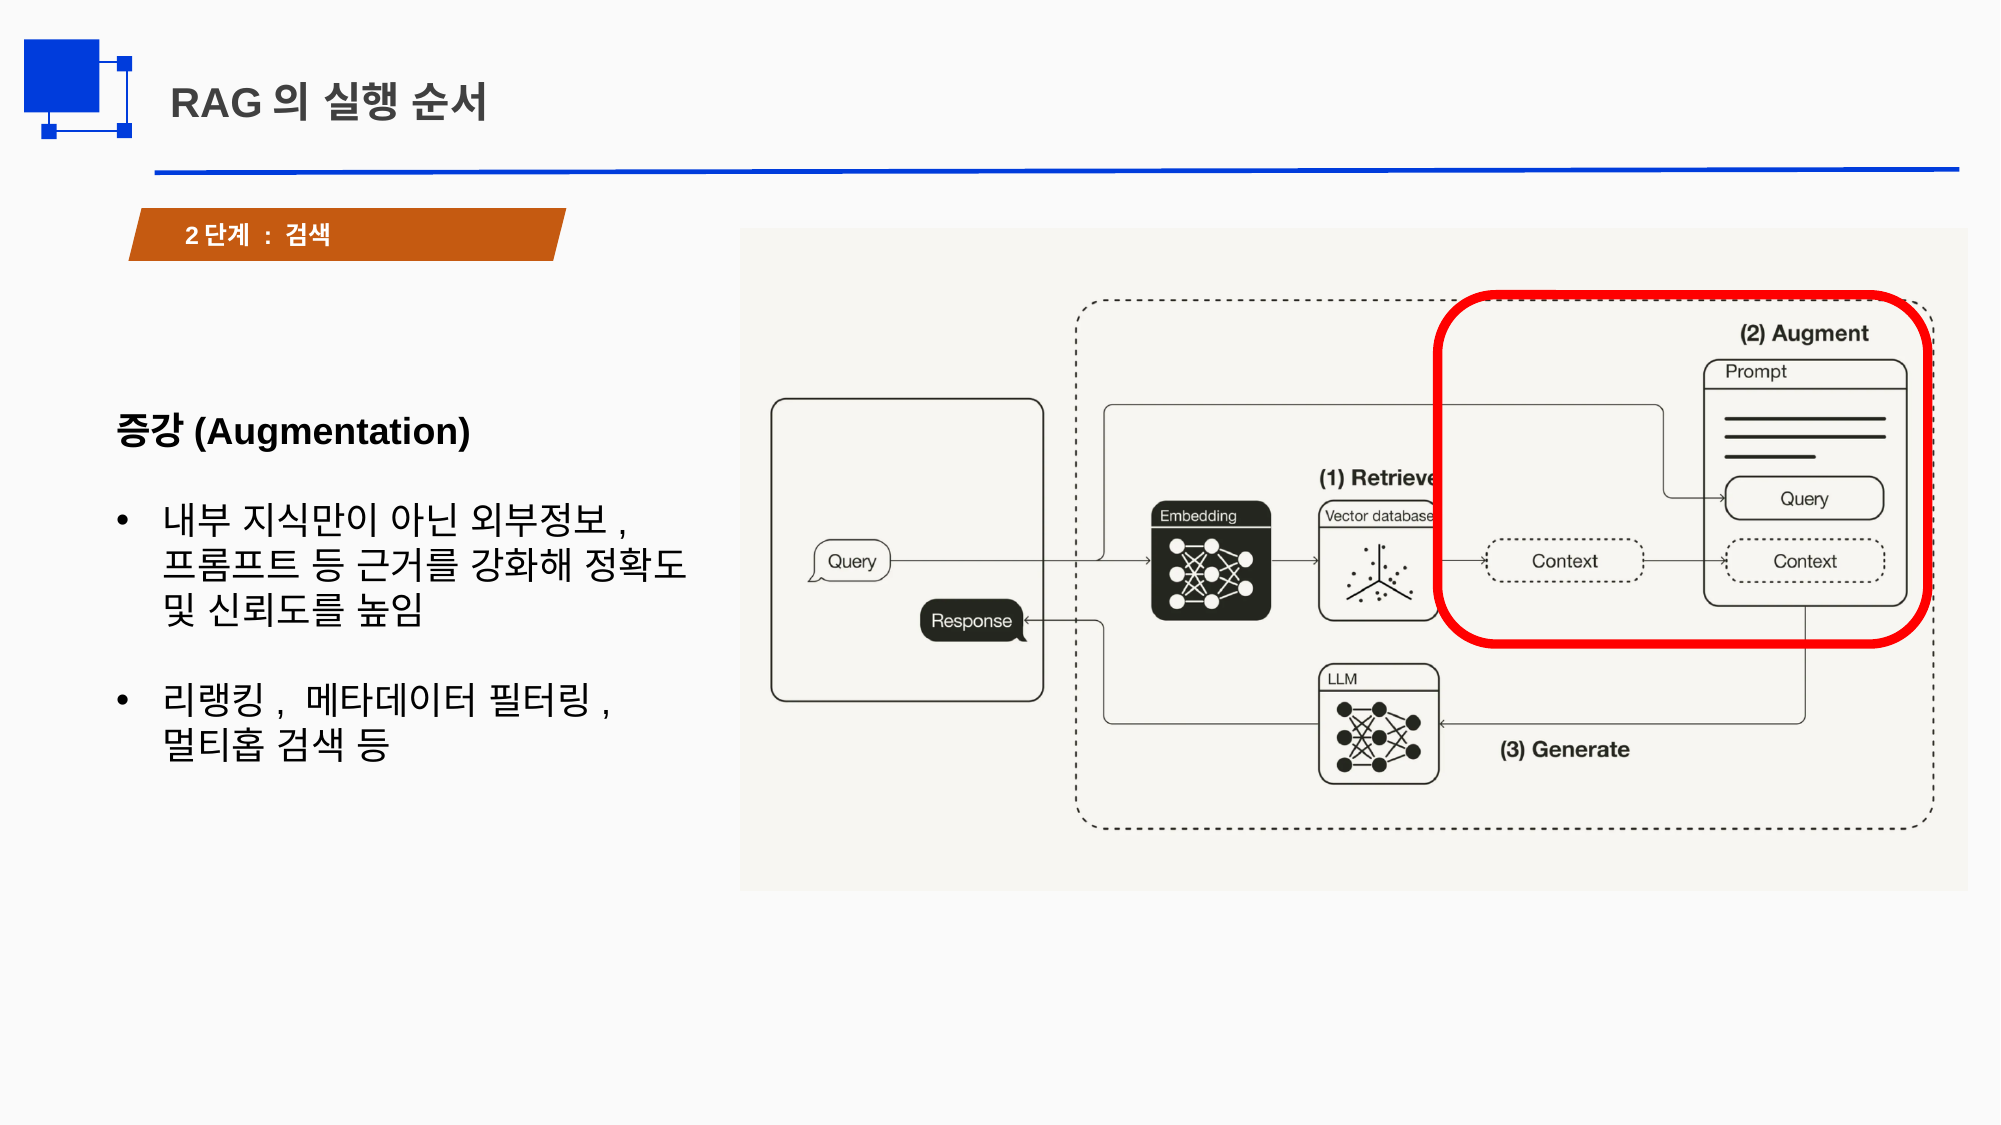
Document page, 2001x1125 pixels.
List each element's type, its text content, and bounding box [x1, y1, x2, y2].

text_box 2단계 : 검색 [128, 208, 567, 261]
picture [740, 228, 1968, 891]
text_box 증강(Augmentation) 내부 지식만이 아닌 외부정보, 프롬프트 등 근거를 강화해 정확도 및 신뢰도를 높임 리랭킹, 메타데이터 필터링, 멀티홉 검색 등 [101, 400, 727, 775]
text_box RAG의 실행 순서 [155, 68, 931, 134]
